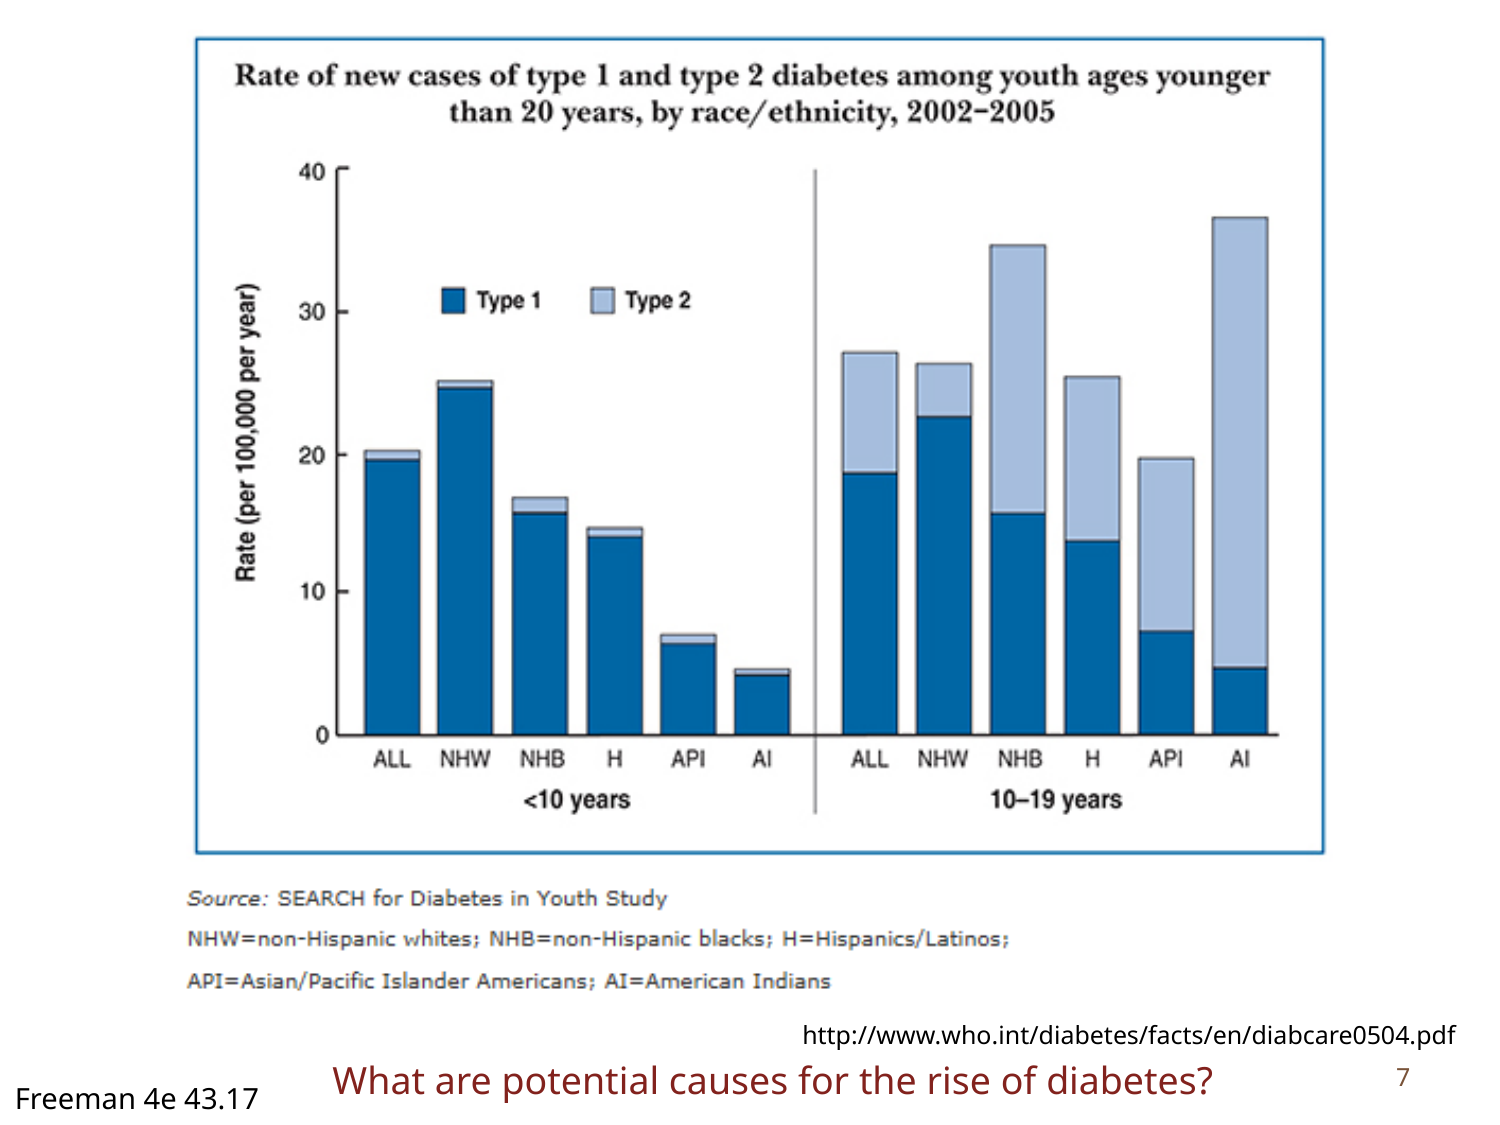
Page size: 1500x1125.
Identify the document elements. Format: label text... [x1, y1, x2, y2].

text_box Freeman 4e 43.17 [0, 1072, 550, 1123]
text_box http://www.who.int/diabetes/facts/en/diabcare0504.pdf [1352, 1012, 1500, 1058]
slide_number 7 [1074, 1024, 1425, 1103]
text_box http://www.who.int/diabetes/facts/en/diabcare0504.pdf [787, 1030, 1074, 1049]
text_box What are potential causes for the rise of diabetes? [160, 1049, 1386, 1110]
picture [160, 24, 1352, 1026]
